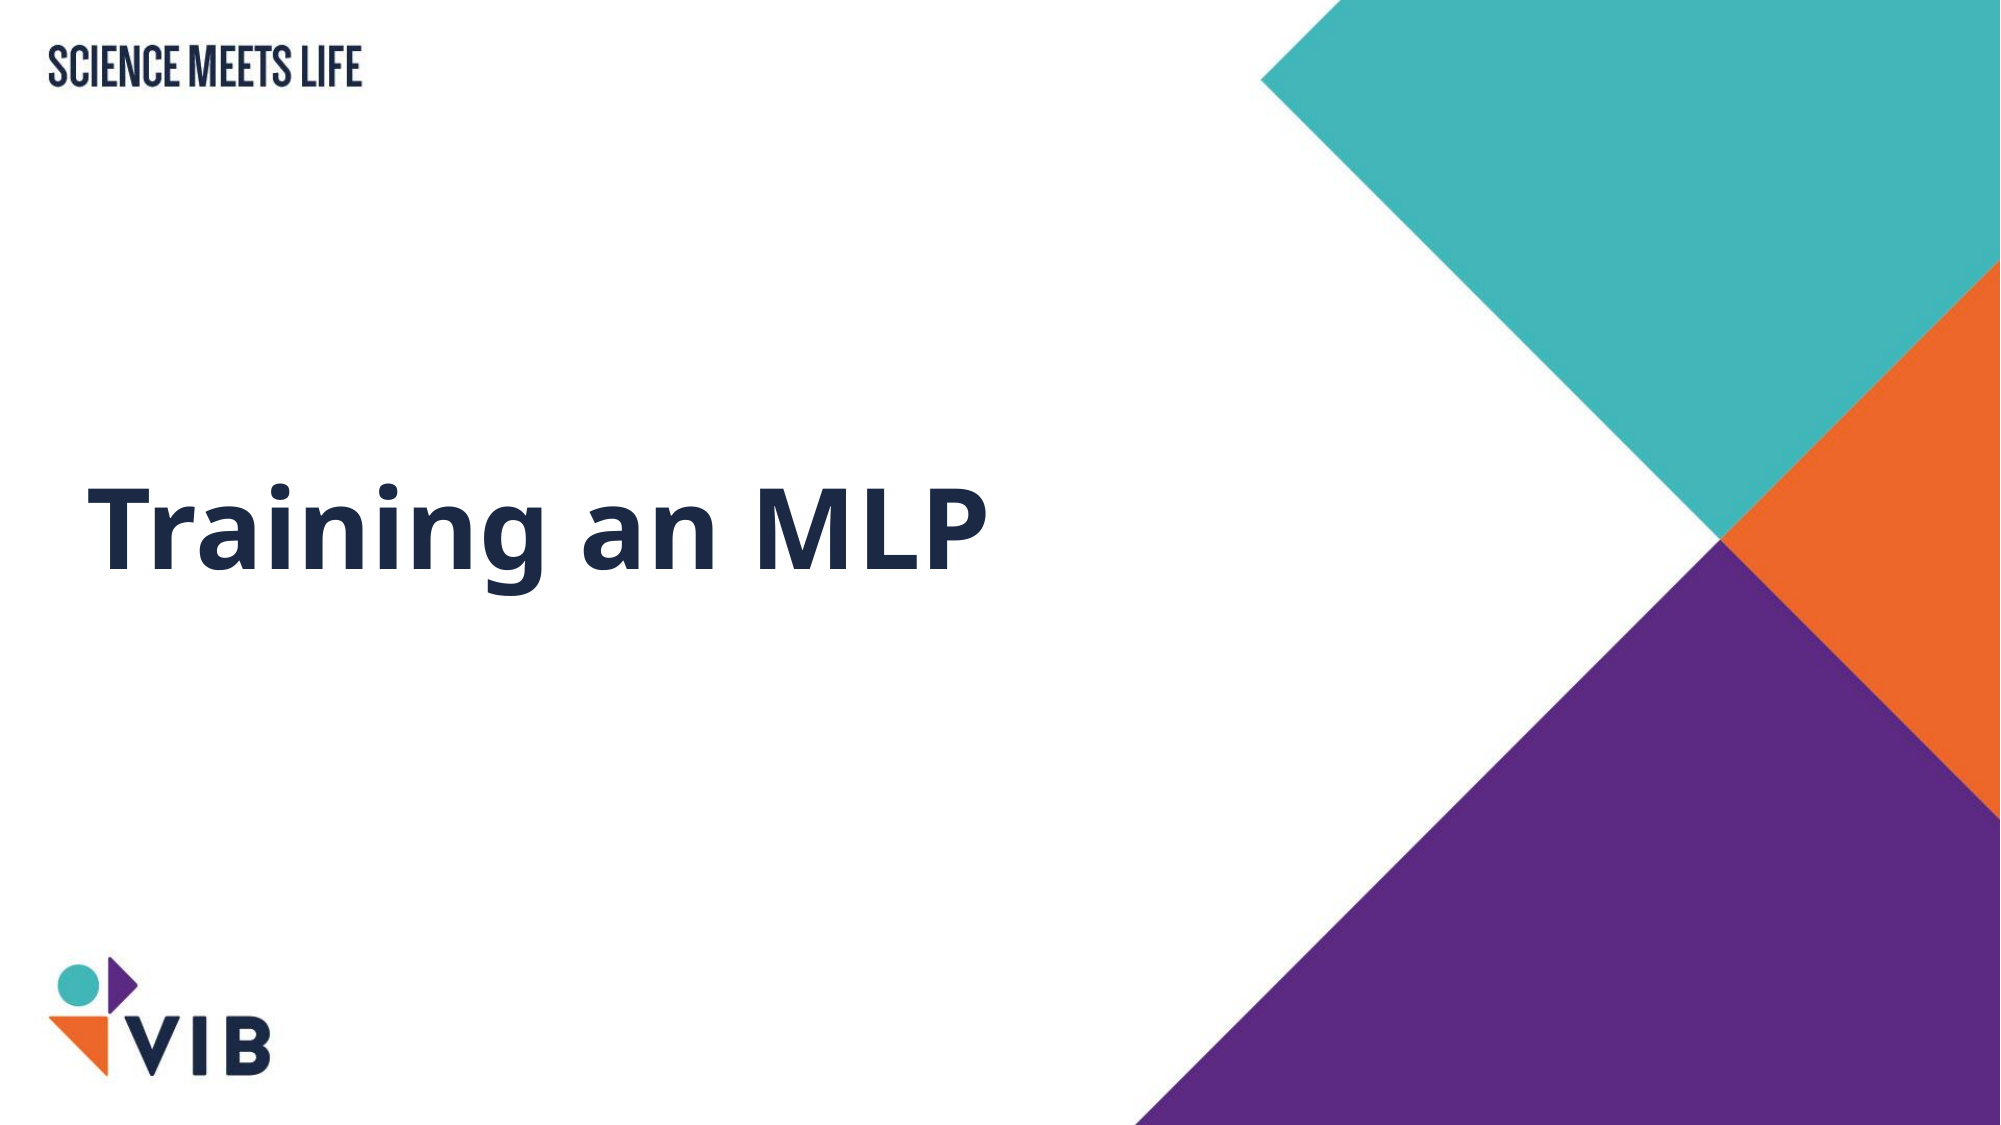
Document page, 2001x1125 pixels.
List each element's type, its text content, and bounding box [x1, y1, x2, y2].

title Training an MLP [71, 209, 1553, 602]
picture [0, 0, 2000, 1125]
